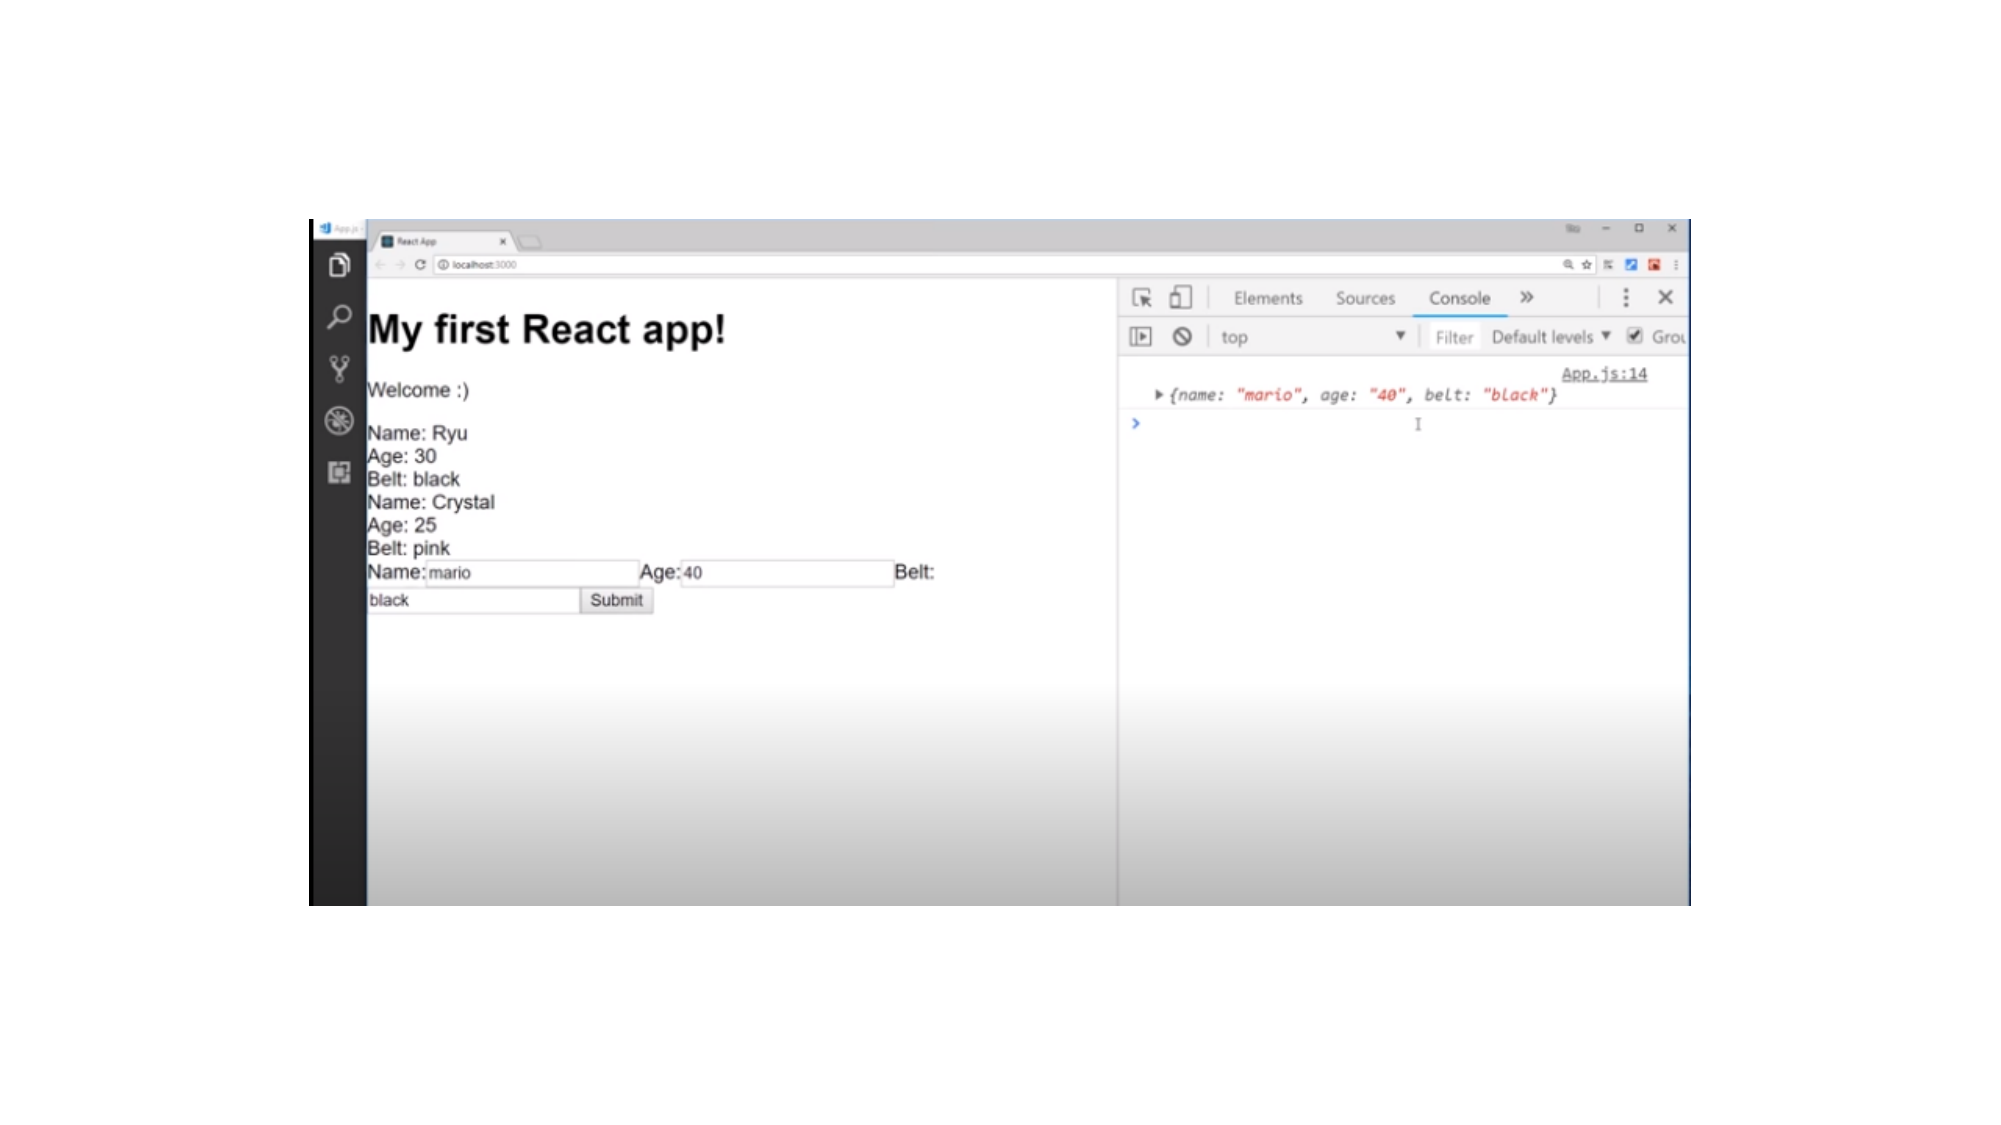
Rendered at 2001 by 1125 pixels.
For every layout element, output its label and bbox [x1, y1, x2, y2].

picture [309, 219, 1691, 906]
